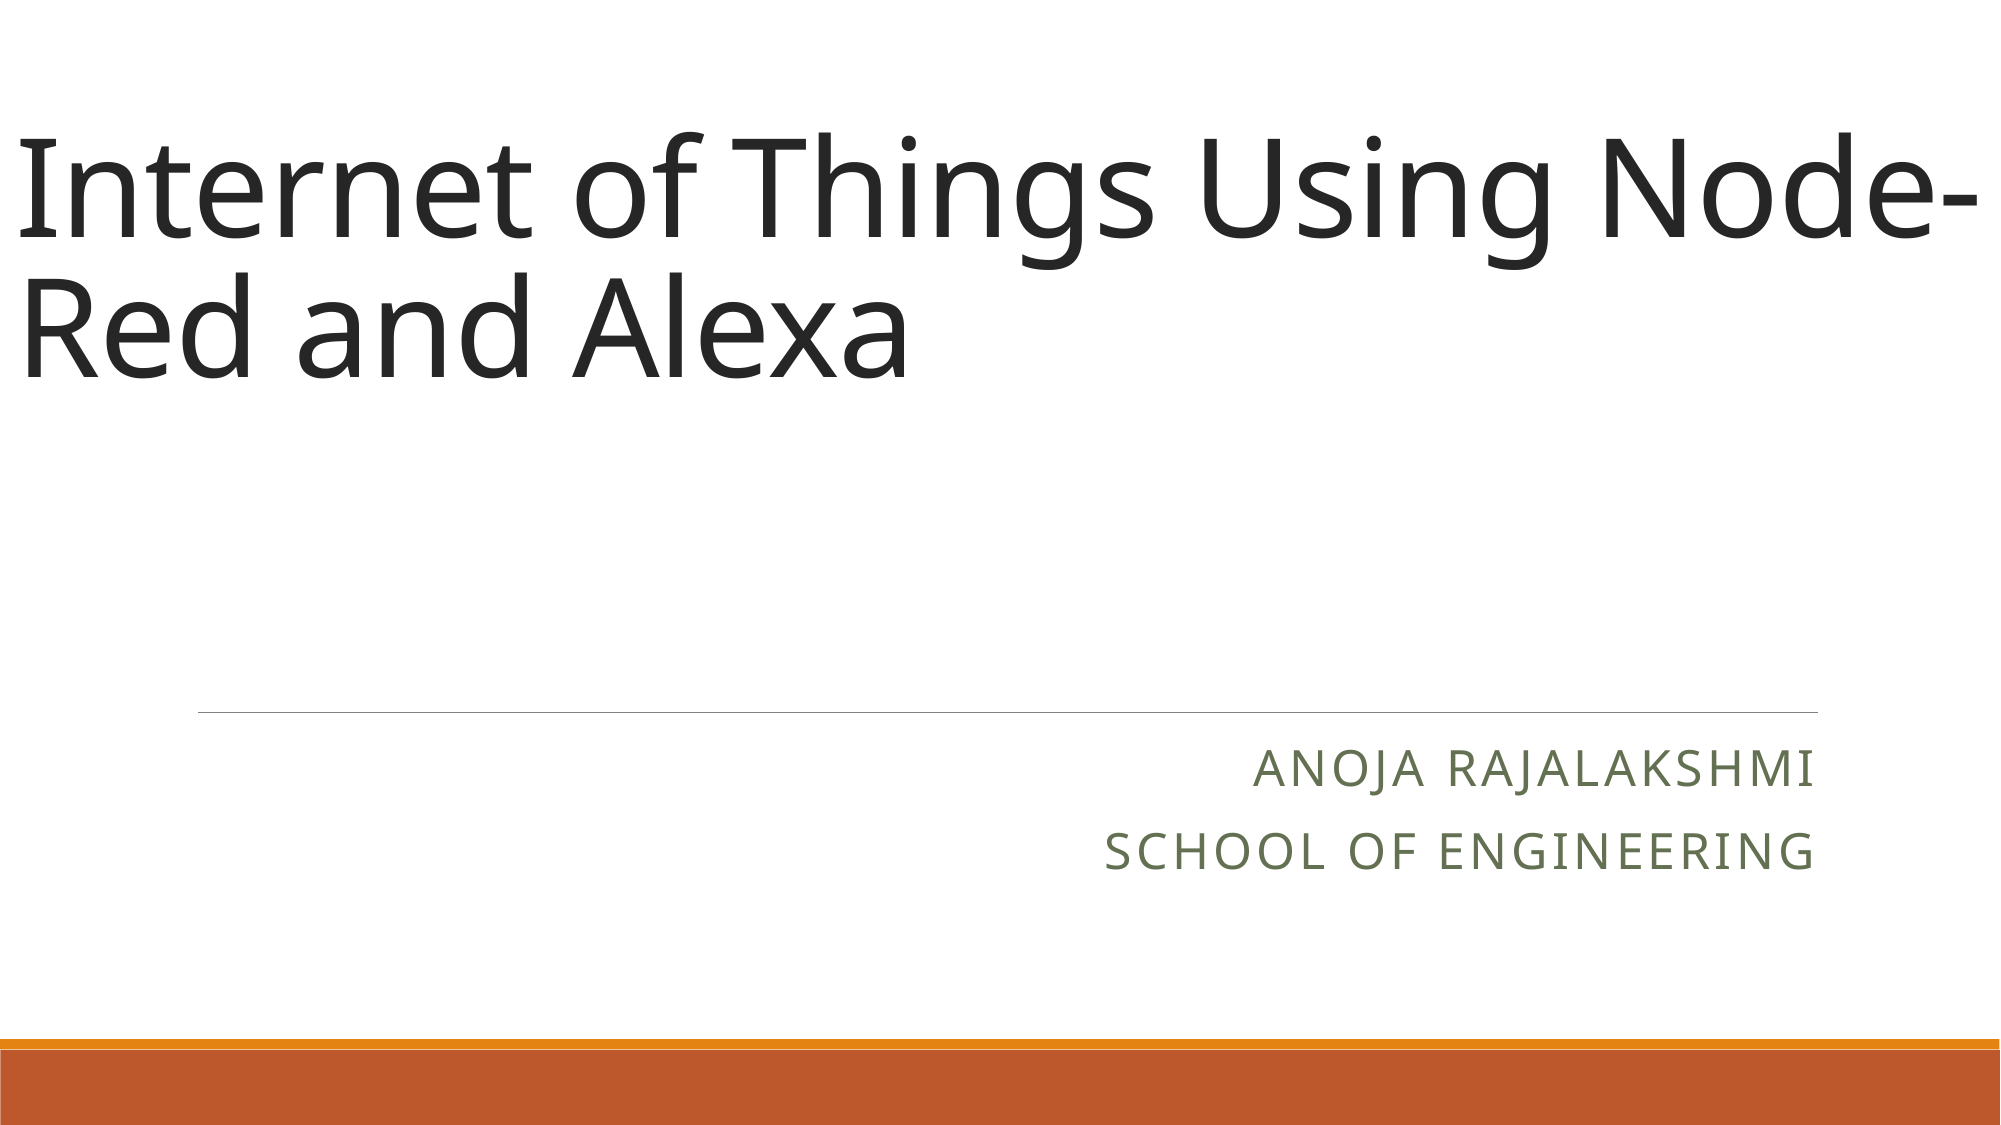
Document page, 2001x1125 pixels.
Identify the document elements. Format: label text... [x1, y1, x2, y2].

subtitle AnOJA rajalakshmi School of engineering [944, 735, 1831, 919]
title Internet of Things Using Node-Red and Alexa [0, 123, 2000, 414]
